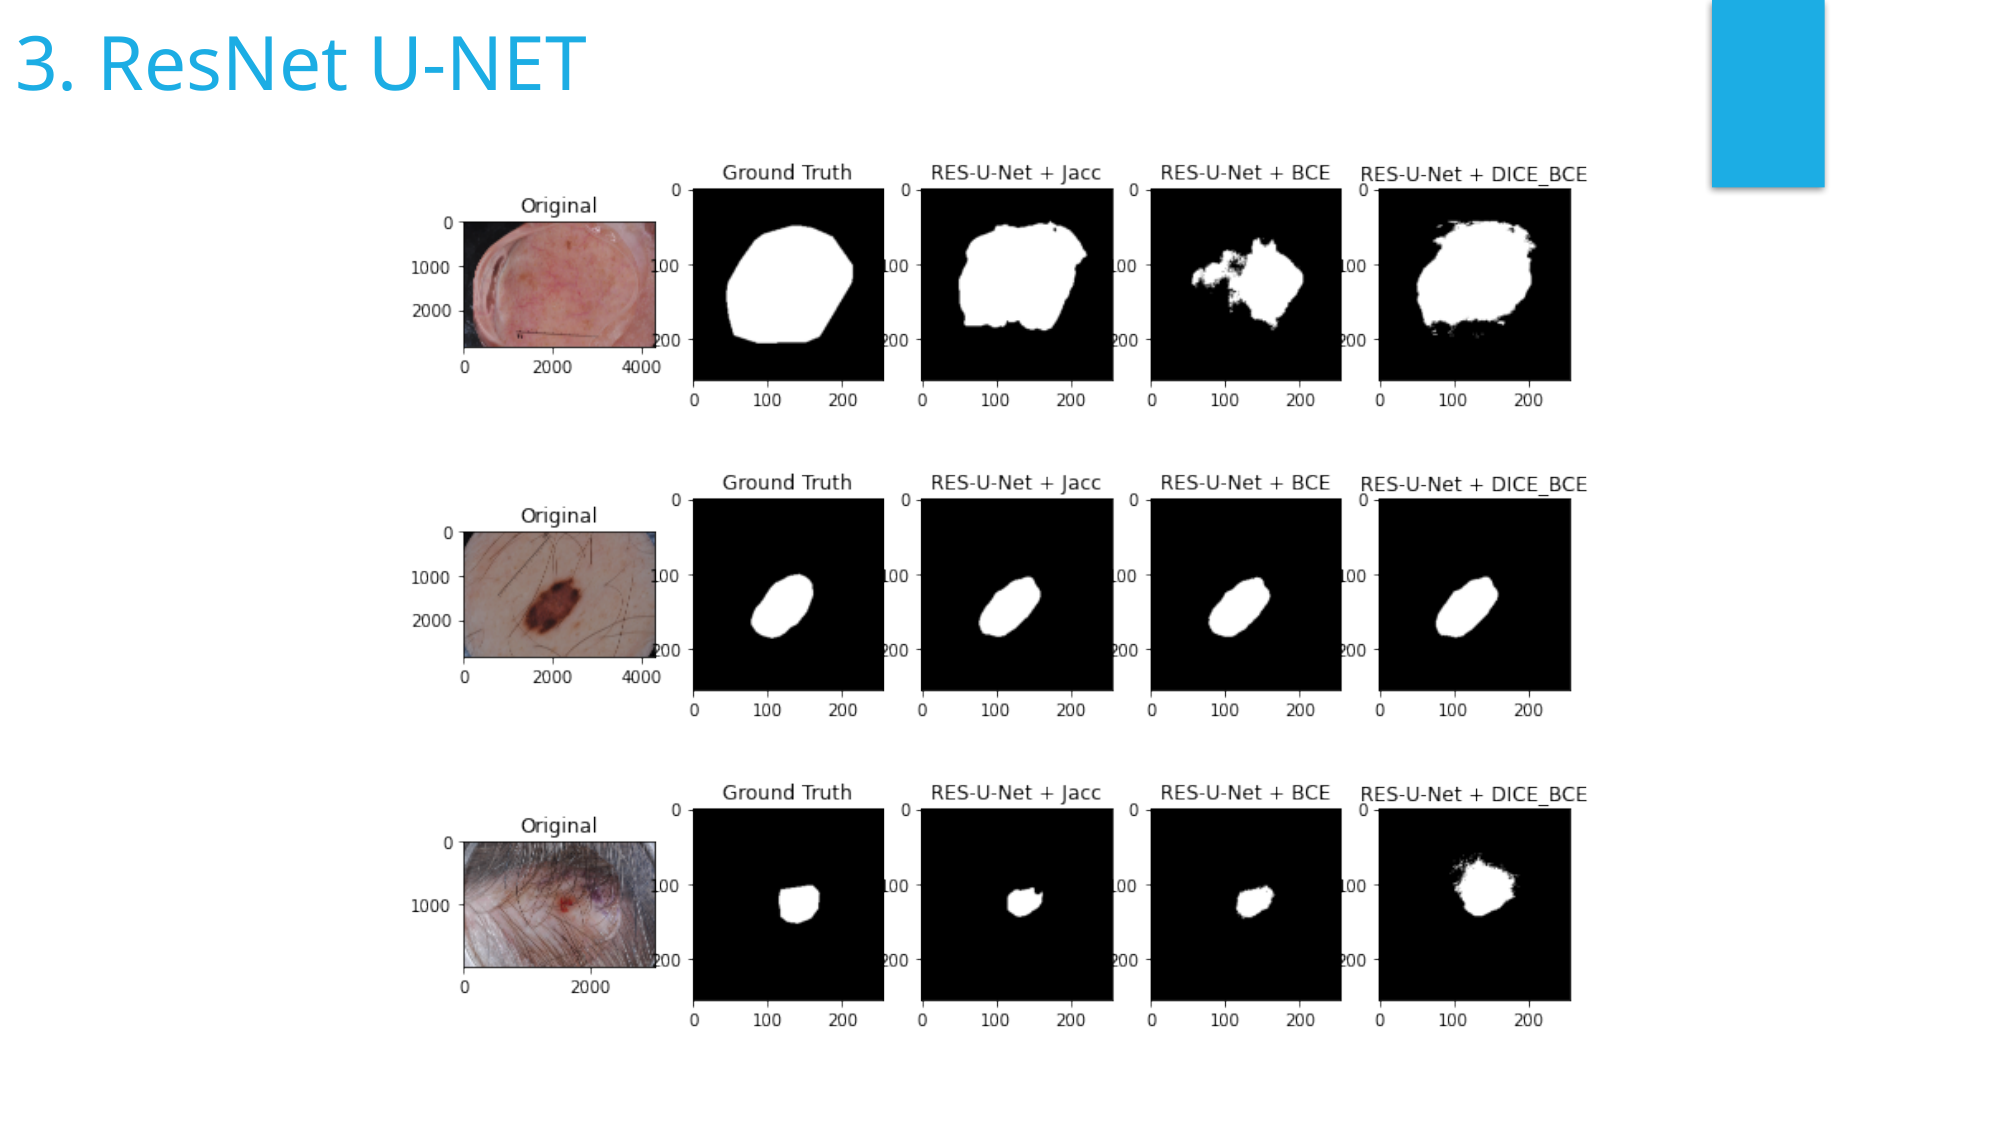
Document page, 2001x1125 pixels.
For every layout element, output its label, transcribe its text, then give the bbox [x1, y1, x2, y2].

picture [399, 771, 1601, 1040]
text_box 3. ResNet U-NET [0, 2, 1448, 119]
picture [399, 151, 1601, 420]
picture [399, 461, 1601, 730]
